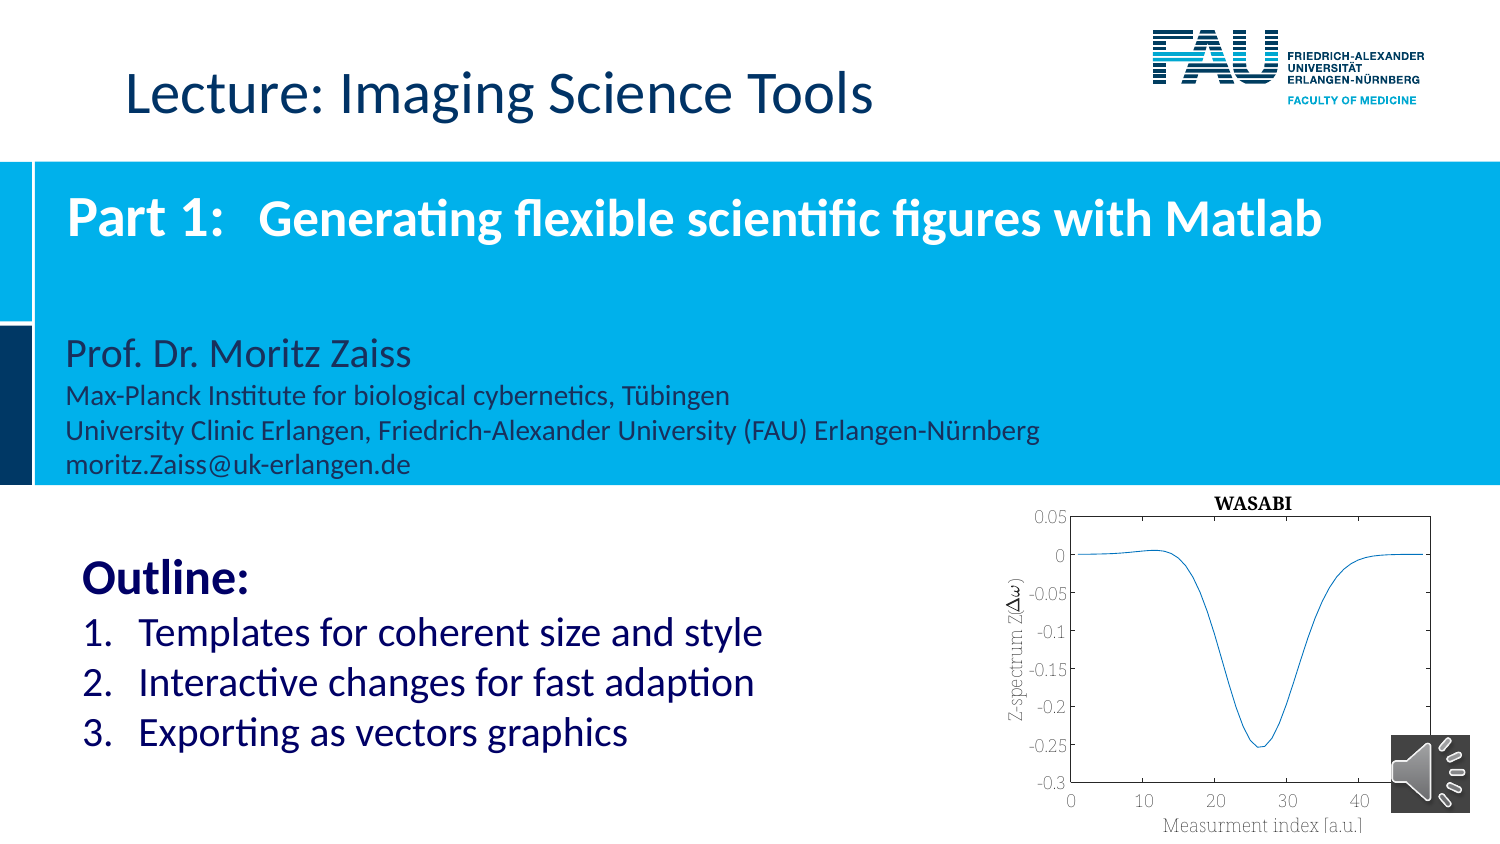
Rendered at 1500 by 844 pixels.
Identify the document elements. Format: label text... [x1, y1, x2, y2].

text_box Lecture: Imaging Science Tools [50, 21, 950, 158]
text_box Prof. Dr. Moritz Zaiss Max-Planck Institute for biological cybernetics, Tübingen University Clinic Erlangen, Friedrich-Alexander University (FAU) Erlangen-Nürnberg moritz.Zaiss@uk-erlangen.de [50, 318, 1416, 488]
picture [34, 489, 1500, 833]
text_box Generating flexible scientific figures with Matlab [243, 175, 1382, 255]
title Part 1: [67, 181, 243, 249]
